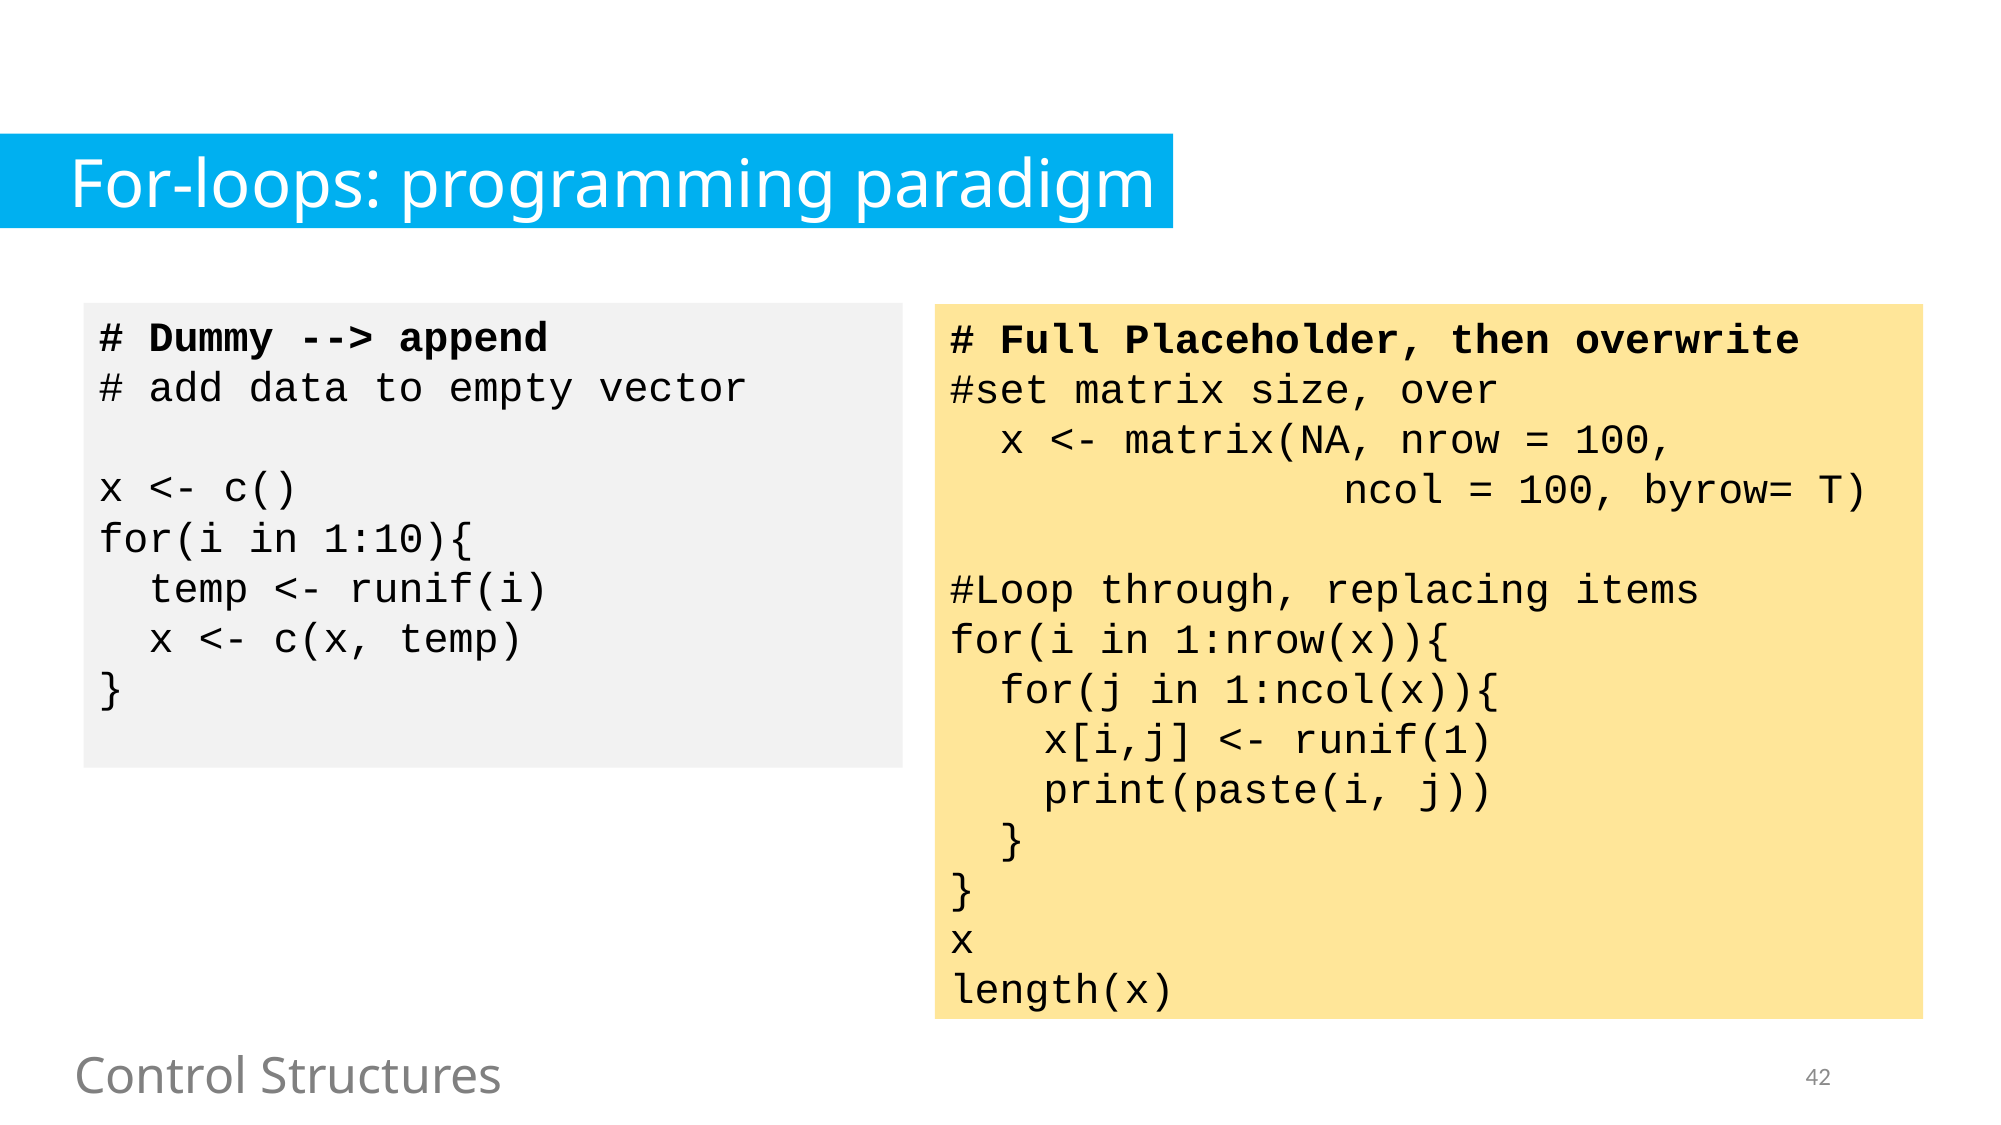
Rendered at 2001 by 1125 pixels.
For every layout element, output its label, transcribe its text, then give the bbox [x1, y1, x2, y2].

text_box # Dummy --> append # add data to empty vector x <- c() for(i in 1:10){ temp <- runif(i) x <- c(x, temp) } [83, 302, 903, 768]
text_box Control Structures [59, 1036, 1529, 1111]
slide_number 42 [1529, 1045, 1847, 1106]
text_box # Full Placeholder, then overwrite #set matrix size, over x <- matrix(NA, nrow = 100, ncol = 100, byrow= T) #Loop through, replacing items for(i in 1:nrow(x)){ for(j in 1:ncol(x)){ x[i,j] <- runif(1) print(paste(i, j)) } } x length(x) [934, 304, 1924, 1019]
text_box For-loops: programming paradigm [0, 133, 1174, 229]
